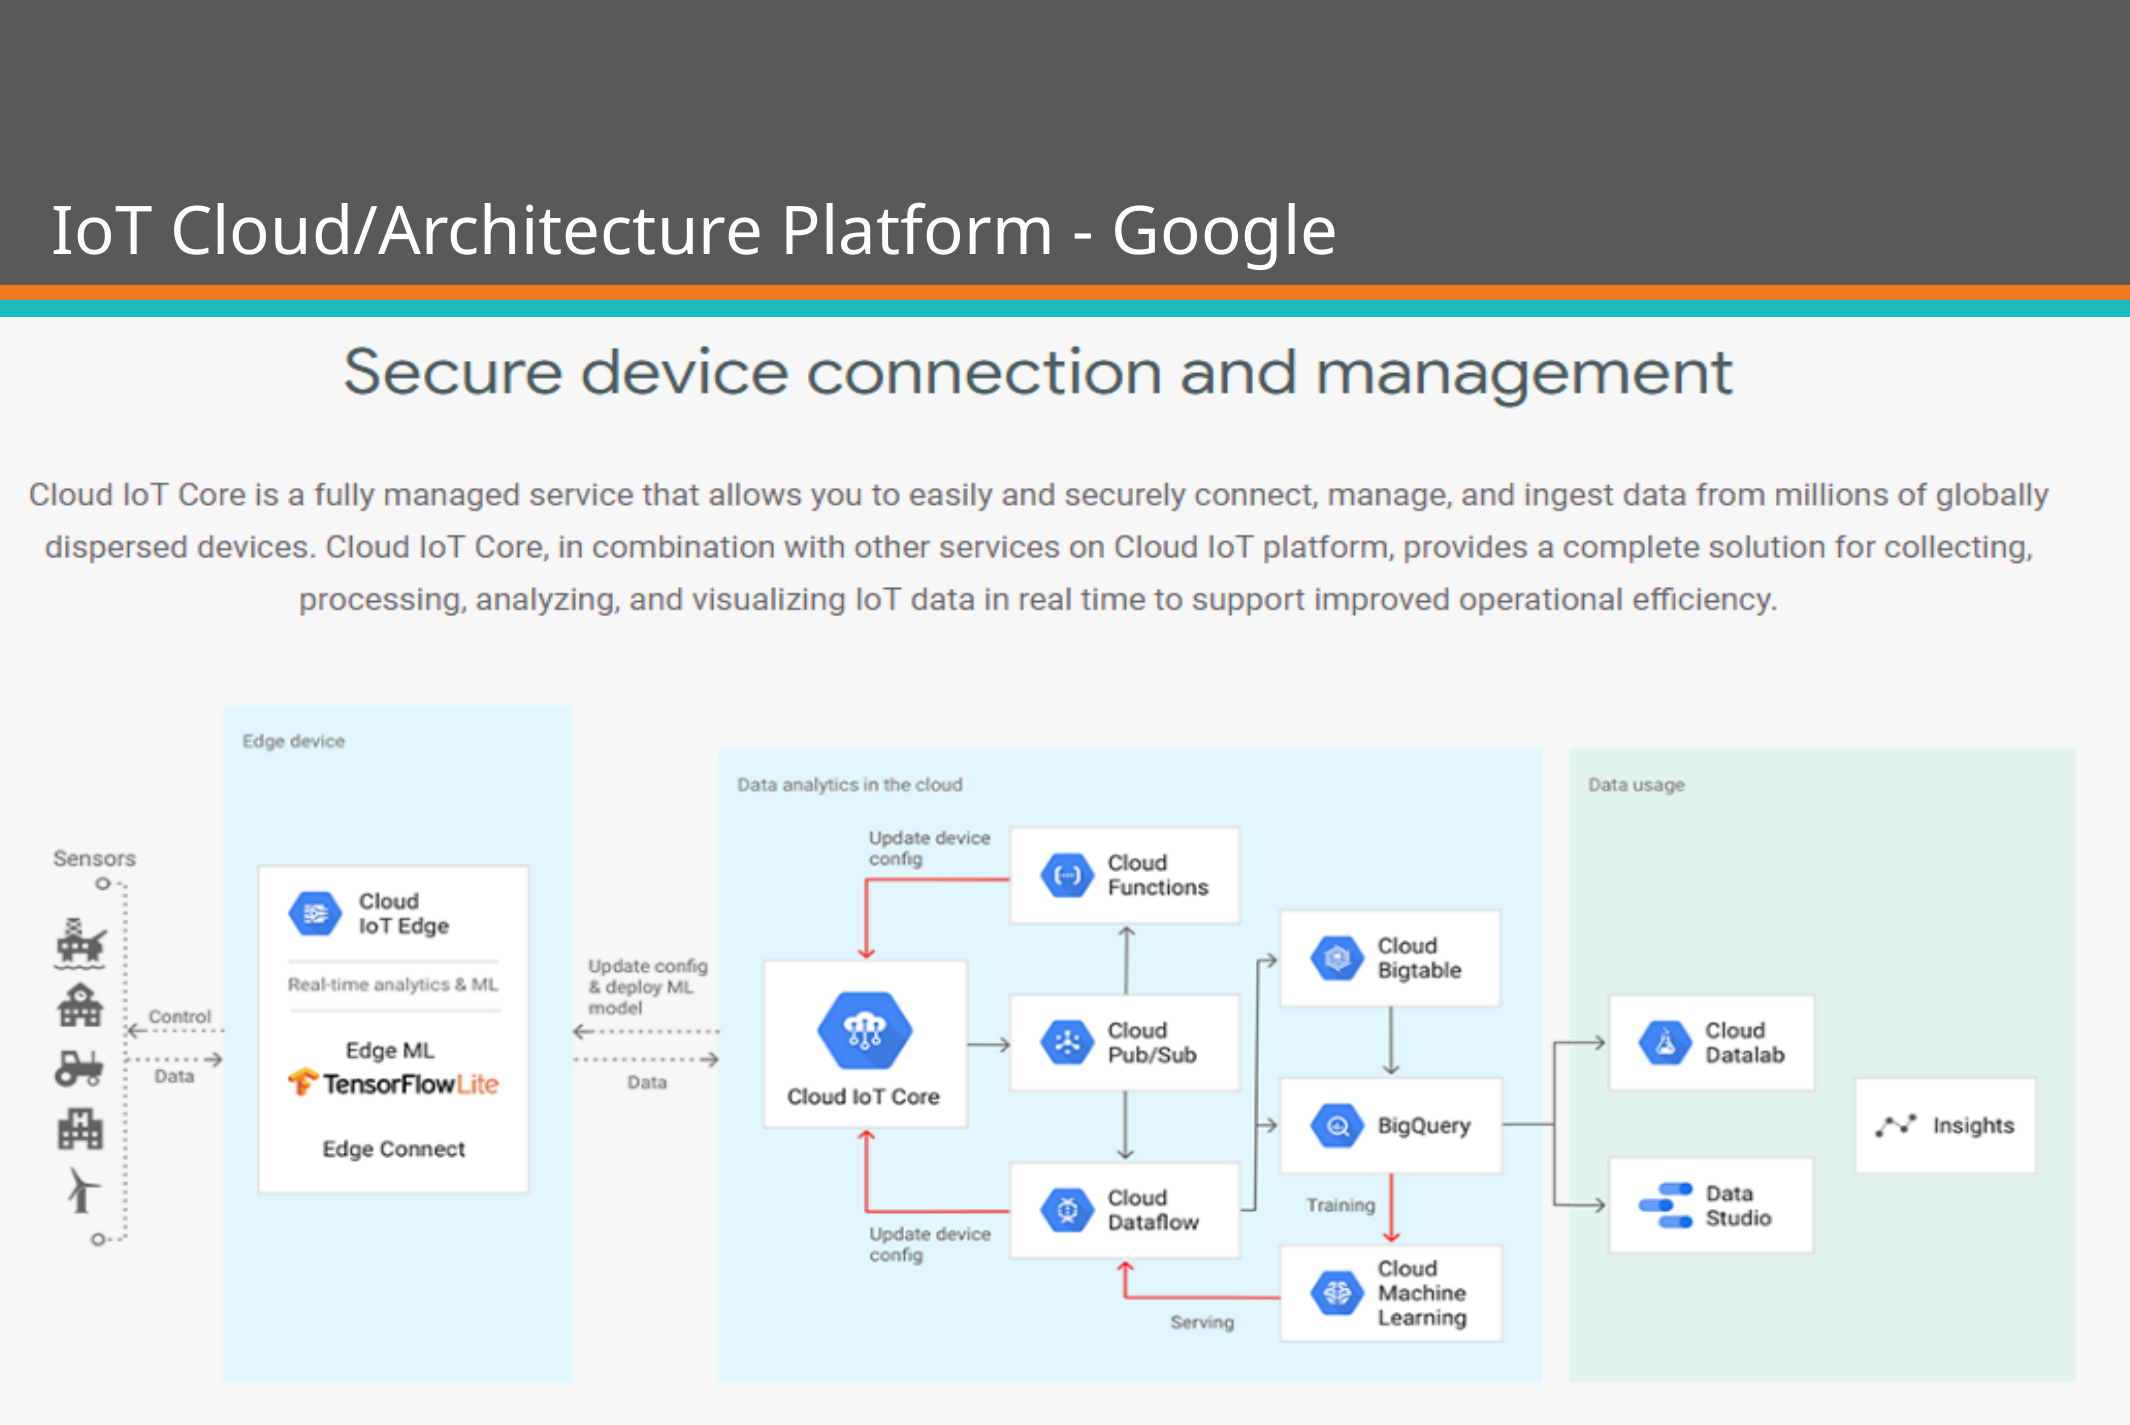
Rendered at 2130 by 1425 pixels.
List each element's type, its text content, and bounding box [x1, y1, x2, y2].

picture [0, 317, 2130, 1425]
title IoT Cloud/Architecture Platform - Google [35, 118, 1388, 277]
